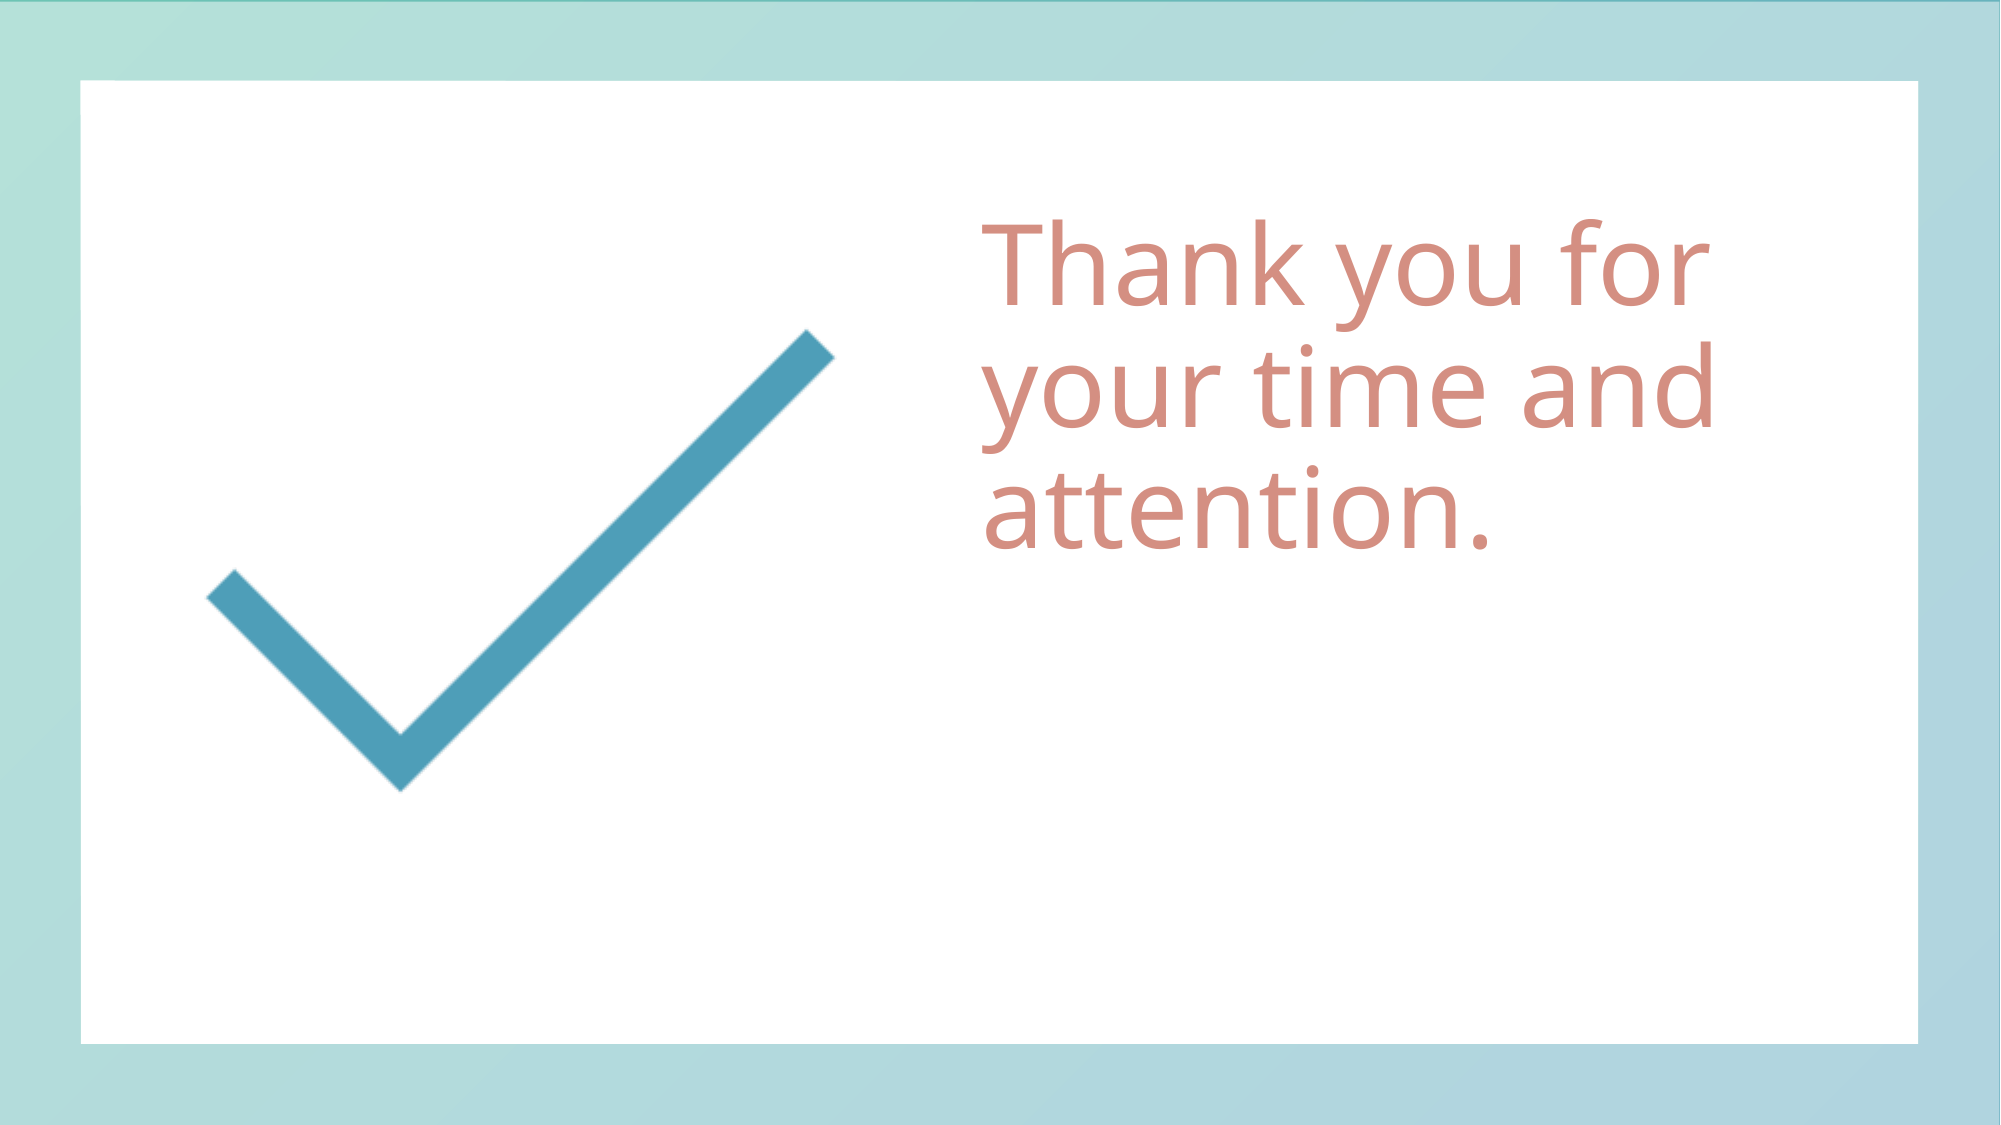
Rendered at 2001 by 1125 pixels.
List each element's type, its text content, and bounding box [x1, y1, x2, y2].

text_box [82, 82, 1918, 1043]
picture [137, 180, 905, 948]
title Thank you for your time and attention. [966, 188, 1863, 581]
text_box [0, 0, 2000, 1125]
